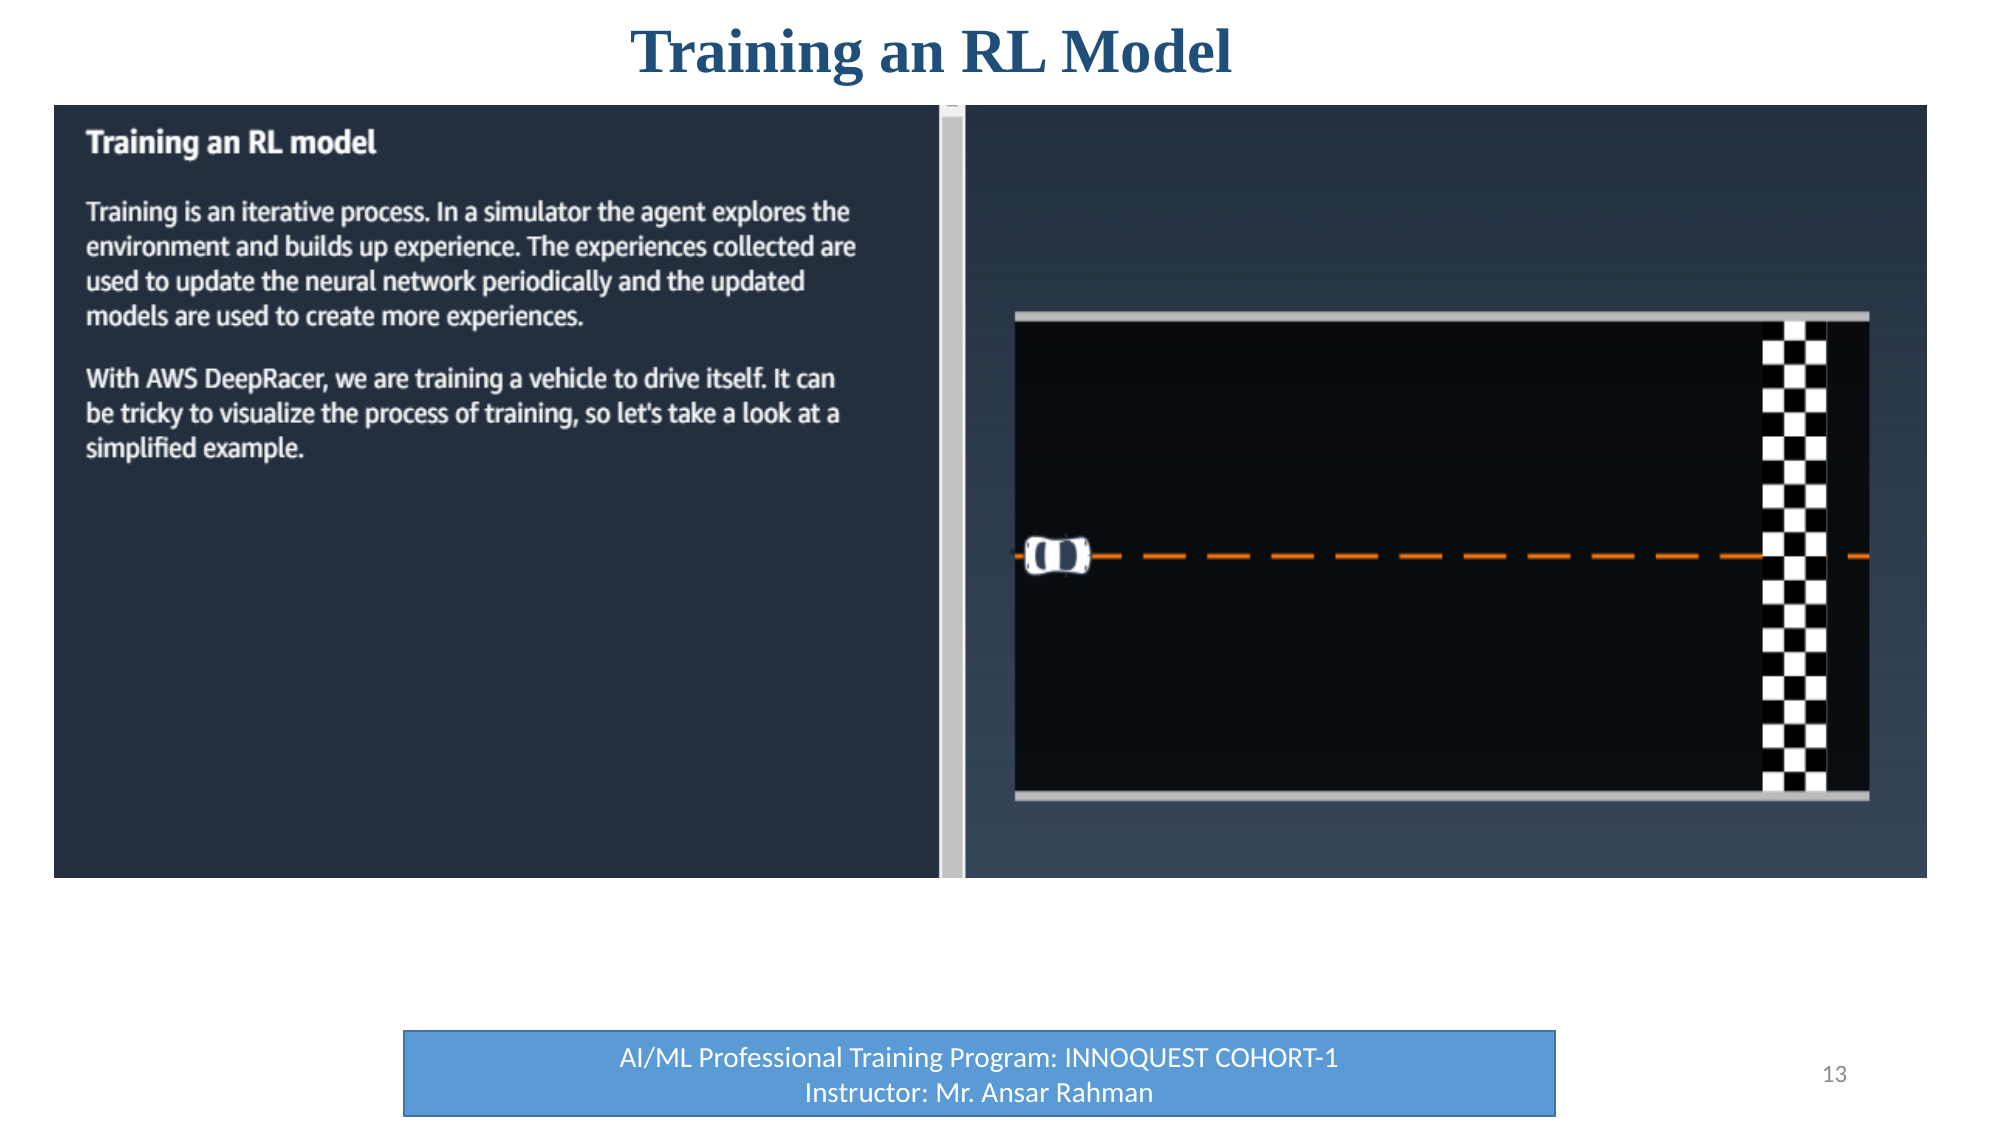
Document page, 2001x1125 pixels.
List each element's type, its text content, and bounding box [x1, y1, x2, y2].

picture [54, 105, 1927, 879]
title Training an RL Model [615, 10, 1385, 94]
text_box AI/ML Professional Training Program: INNOQUEST COHORT-1 Instructor: Mr. Ansar Rahman [403, 1030, 1556, 1117]
slide_number 13 [1412, 1042, 1863, 1103]
